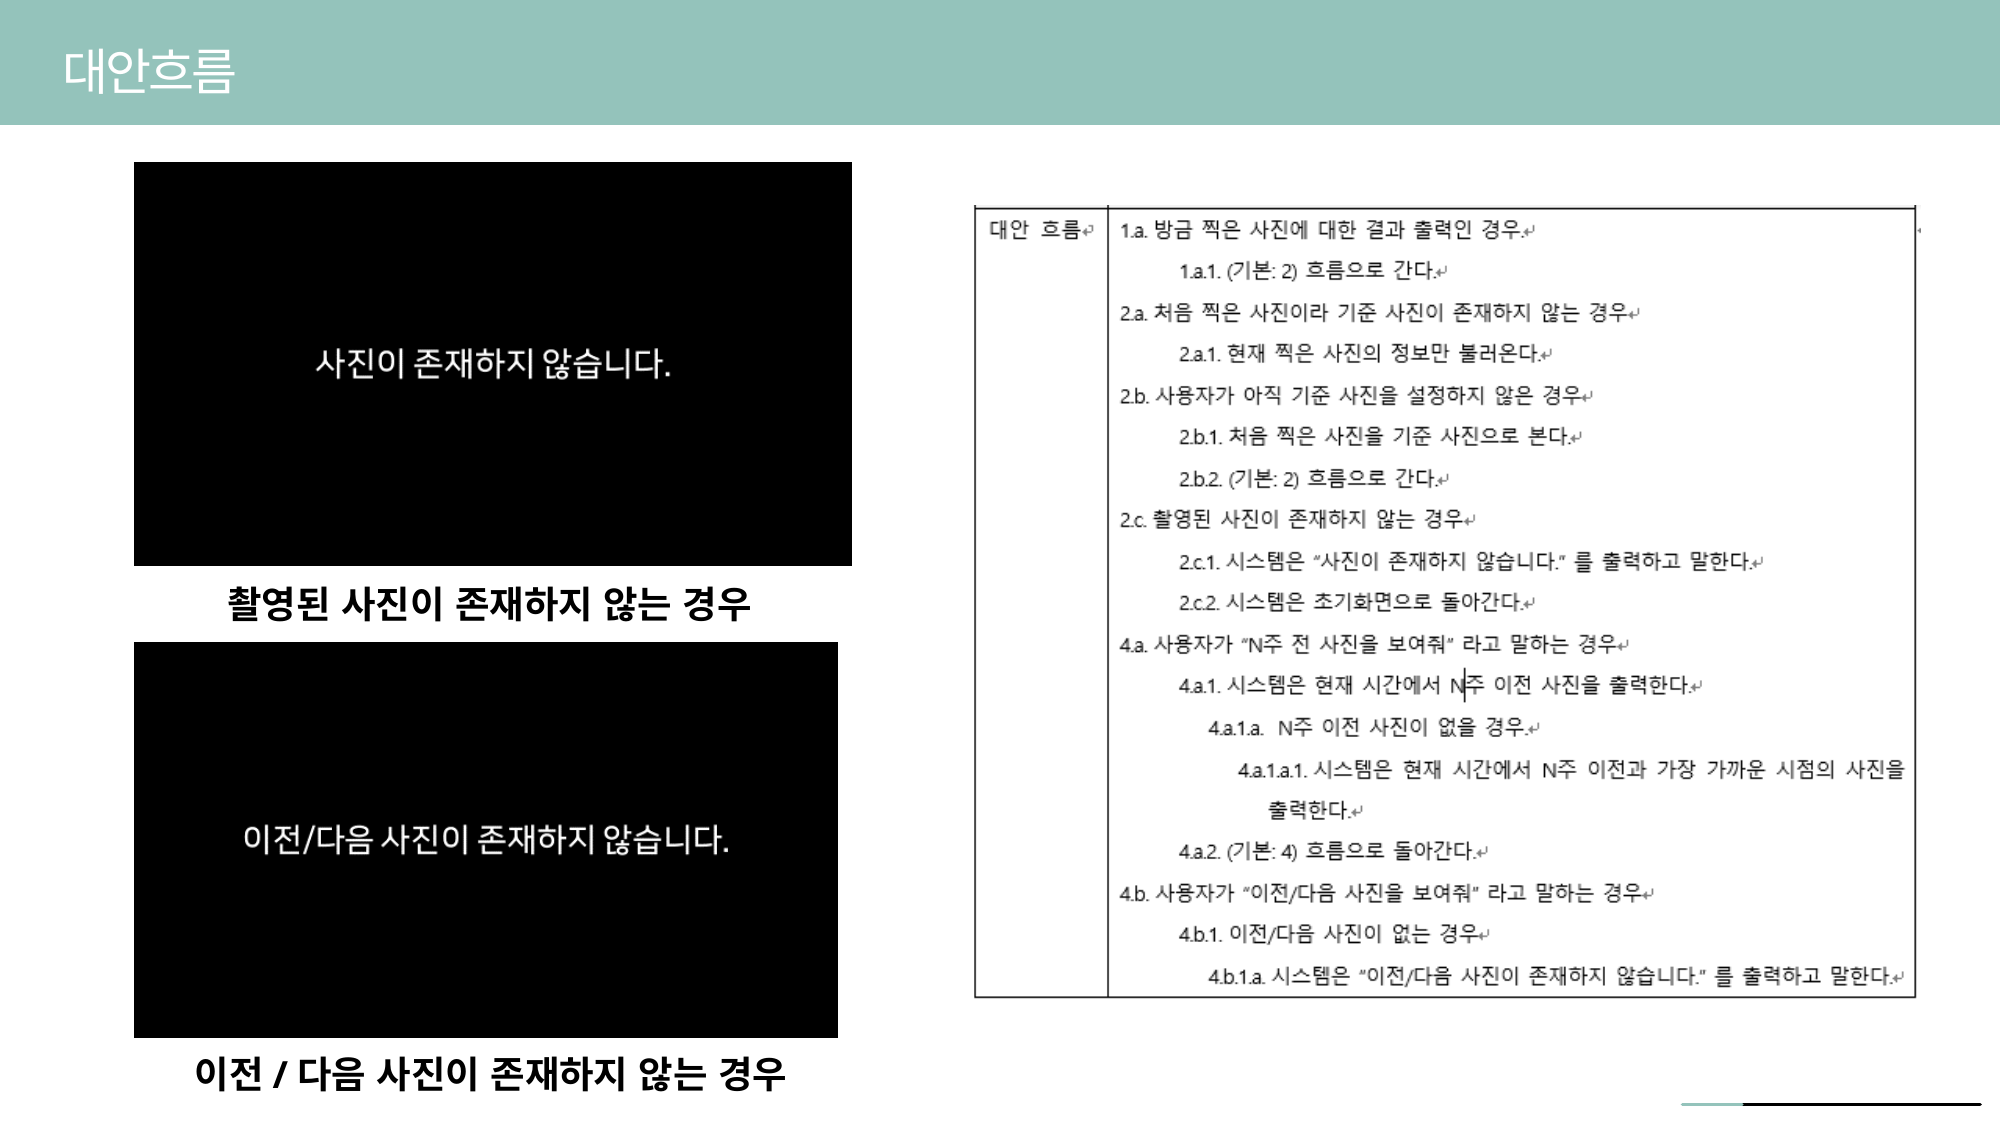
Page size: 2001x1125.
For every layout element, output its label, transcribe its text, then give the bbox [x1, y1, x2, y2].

text_box 촬영된 사진이 존재하지 않는 경우 [112, 573, 868, 634]
text_box 대안흐름 [48, 33, 1090, 108]
picture [134, 642, 838, 1038]
picture [973, 205, 1921, 1003]
picture [134, 162, 852, 566]
text_box 이전/다음 사진이 존재하지 않는 경우 [113, 1043, 869, 1104]
